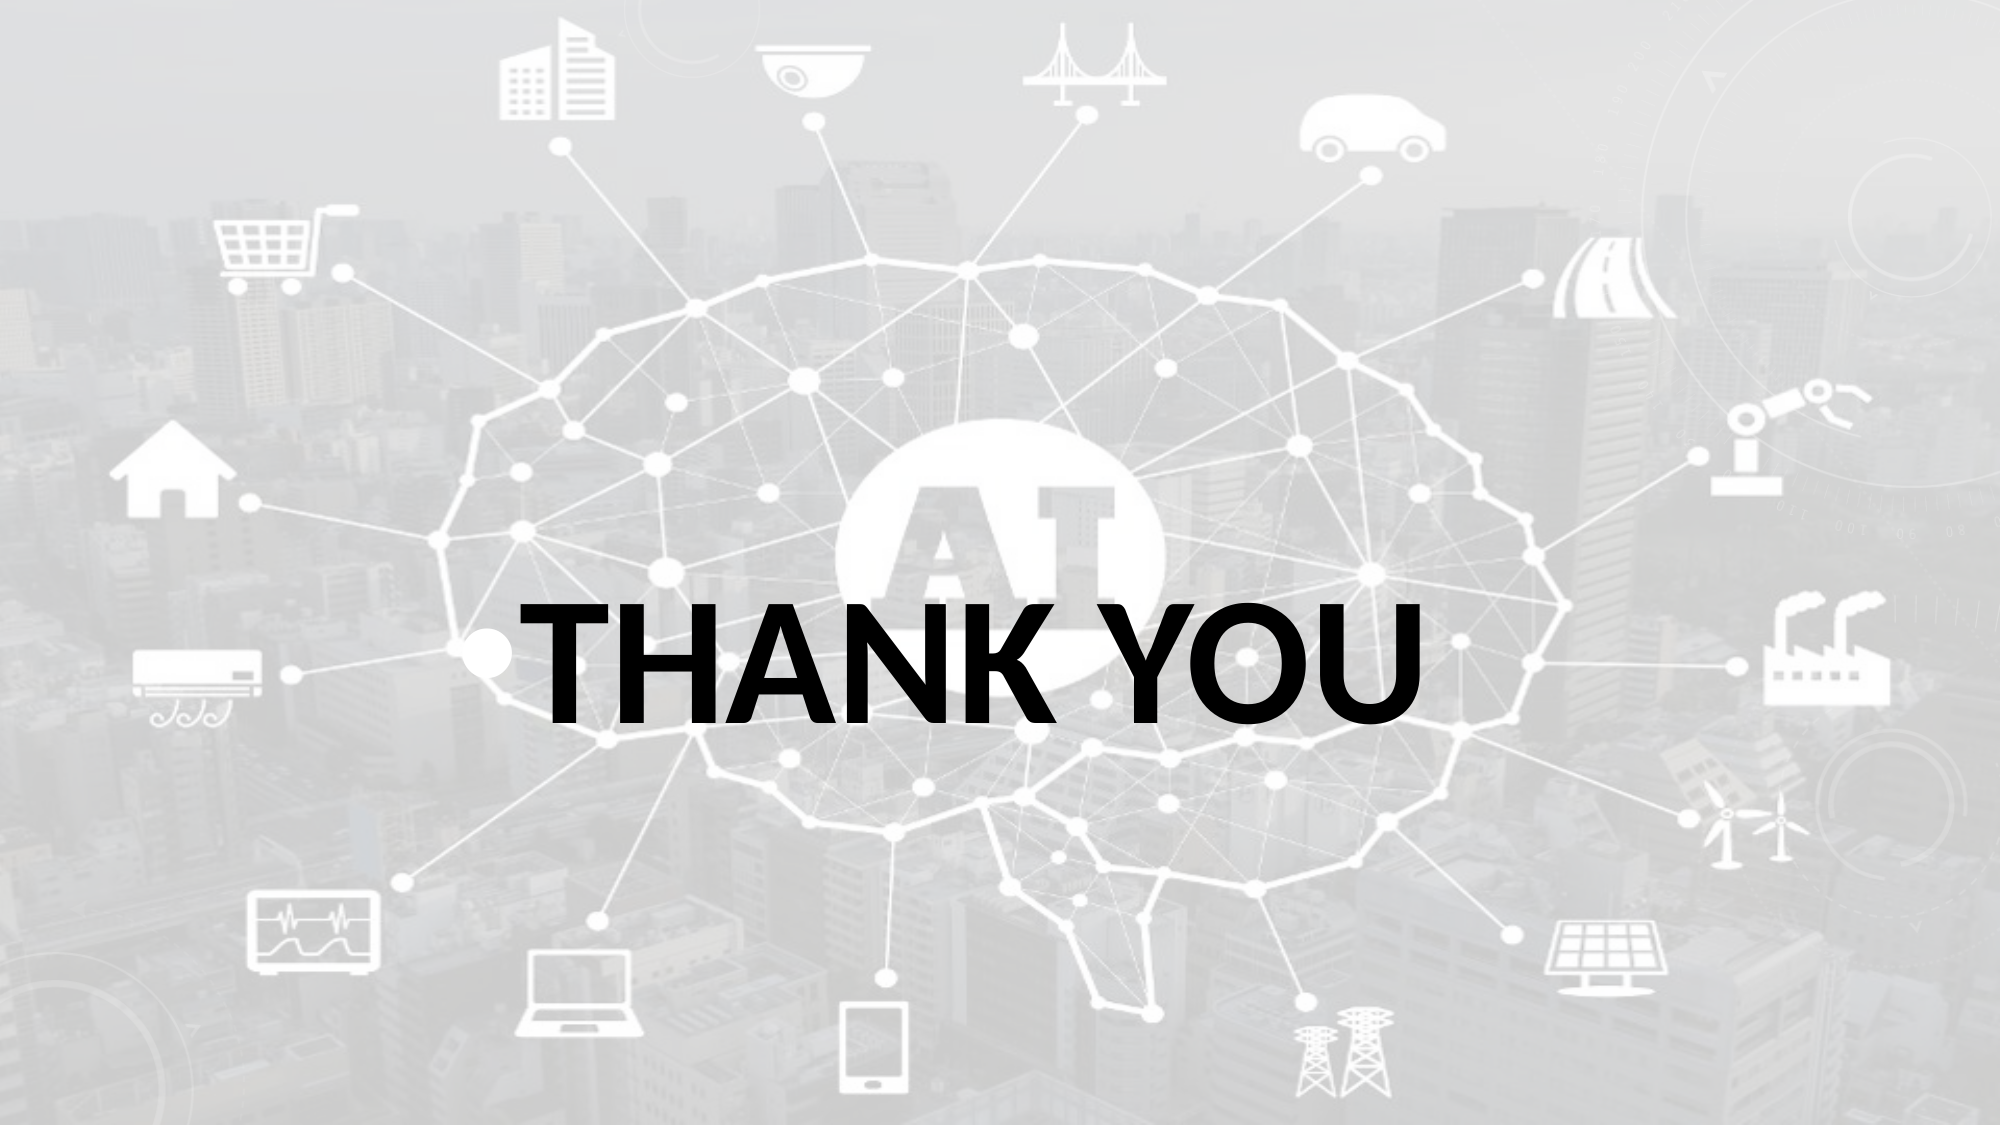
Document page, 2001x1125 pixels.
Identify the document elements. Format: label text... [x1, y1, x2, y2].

list THANK YOU [112, 351, 1775, 950]
picture [0, 0, 2000, 1125]
